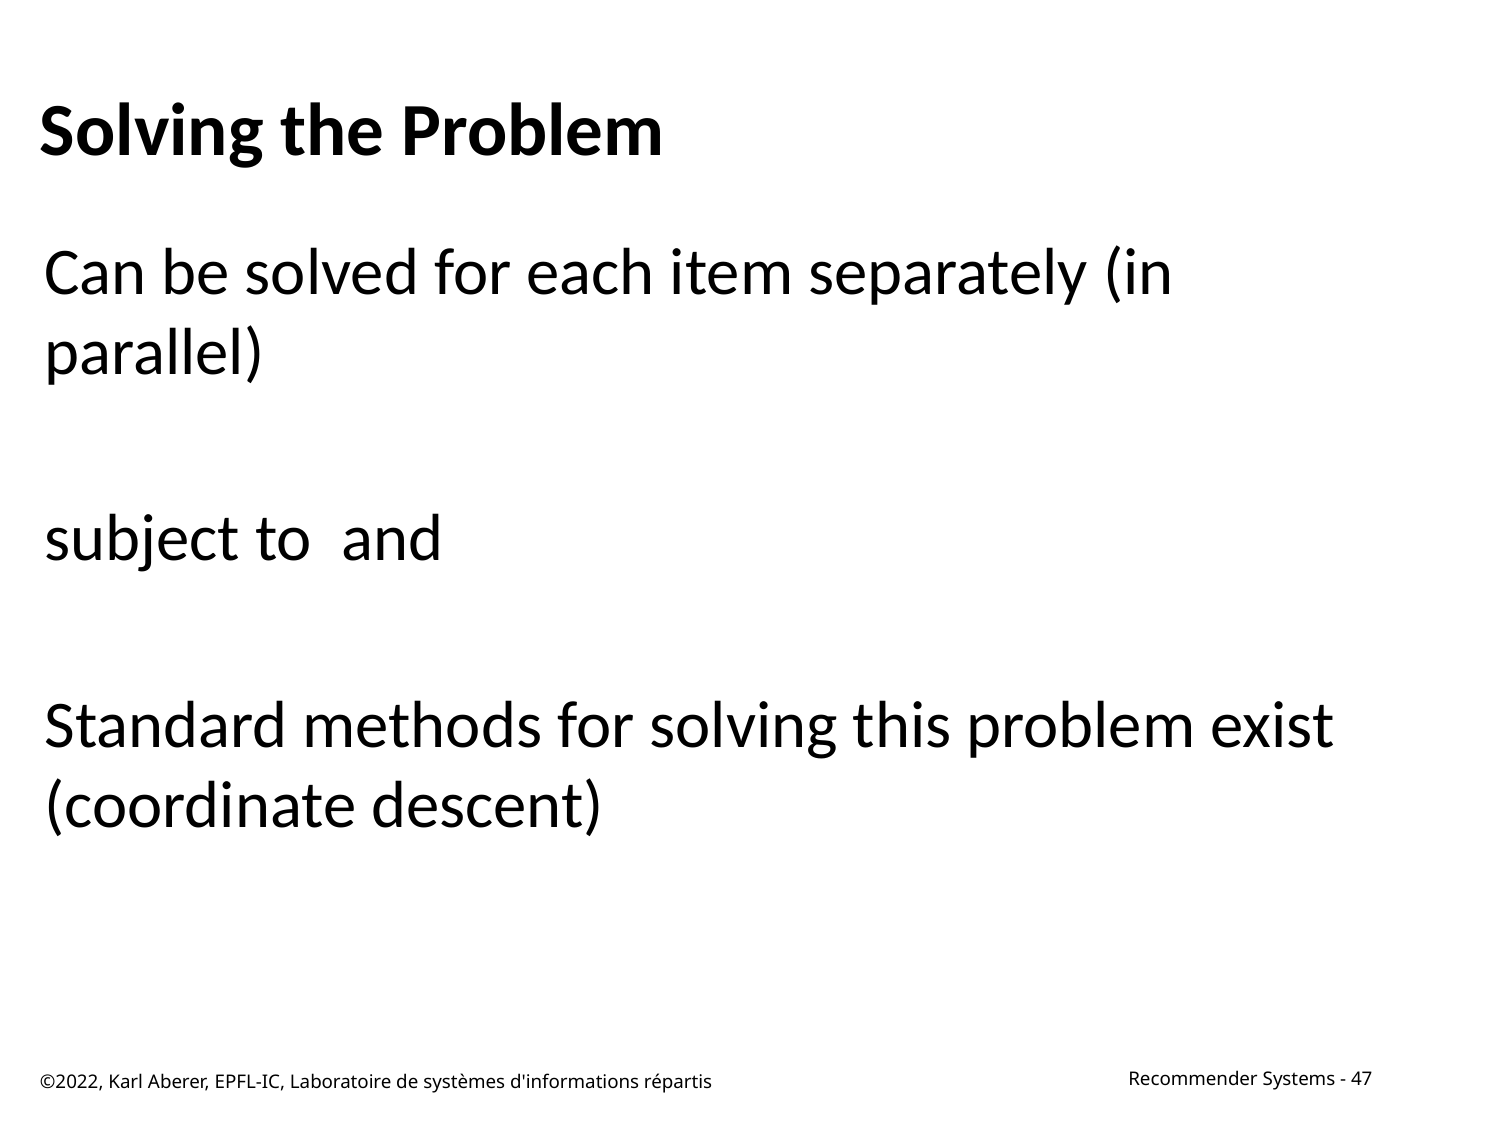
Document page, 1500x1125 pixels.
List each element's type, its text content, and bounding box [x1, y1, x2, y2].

footer ©2022, Karl Aberer, EPFL-IC, Laboratoire de systèmes d'informations répartis [24, 1062, 988, 1101]
title Solving the Problem [24, 49, 1388, 201]
